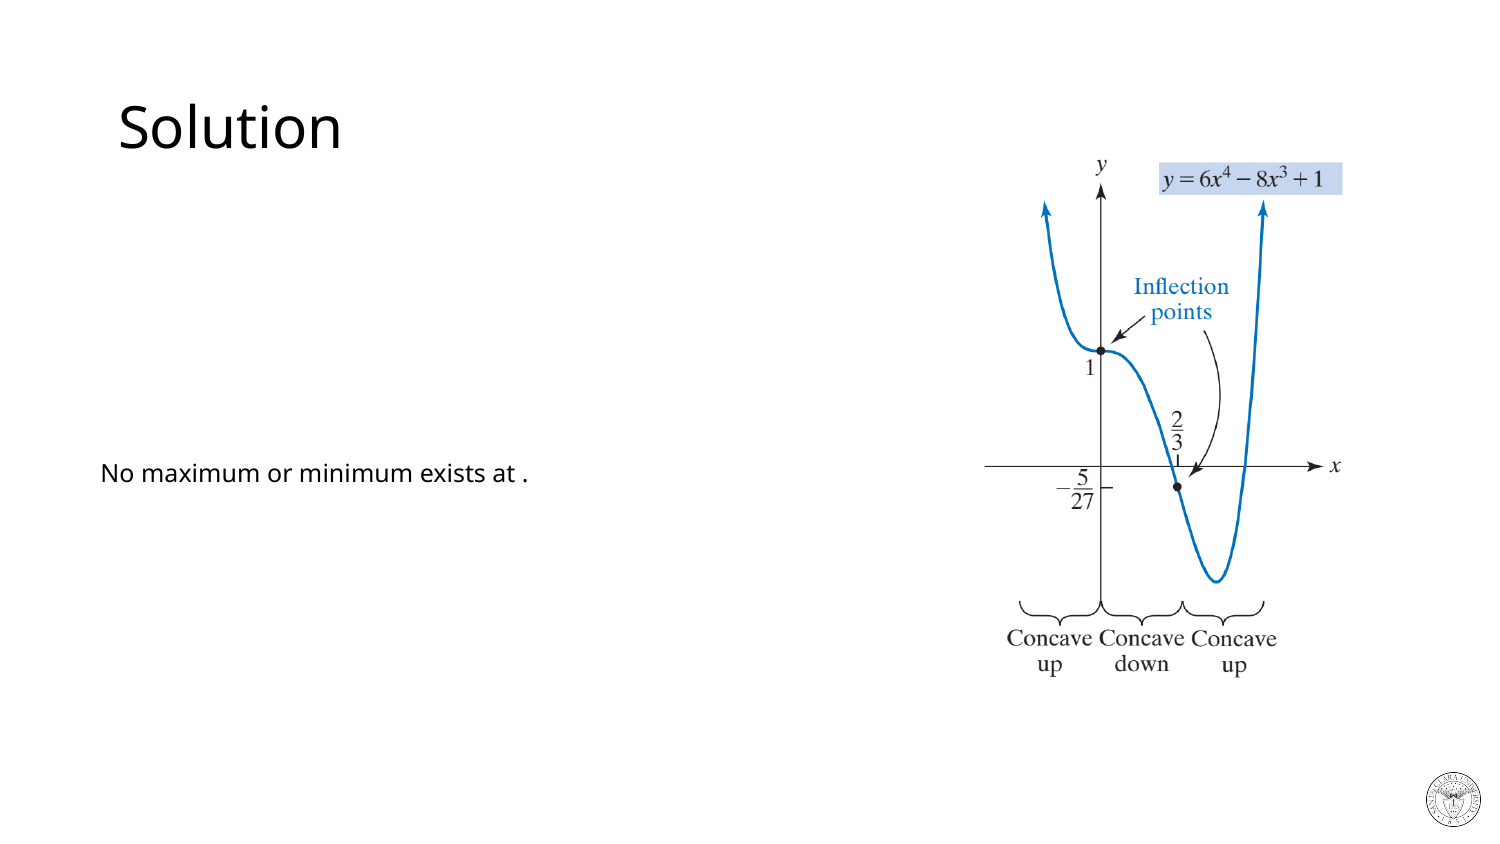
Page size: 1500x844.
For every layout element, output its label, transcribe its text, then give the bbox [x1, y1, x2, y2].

title Solution [103, 44, 1397, 169]
picture [1426, 772, 1481, 827]
picture [951, 133, 1347, 686]
